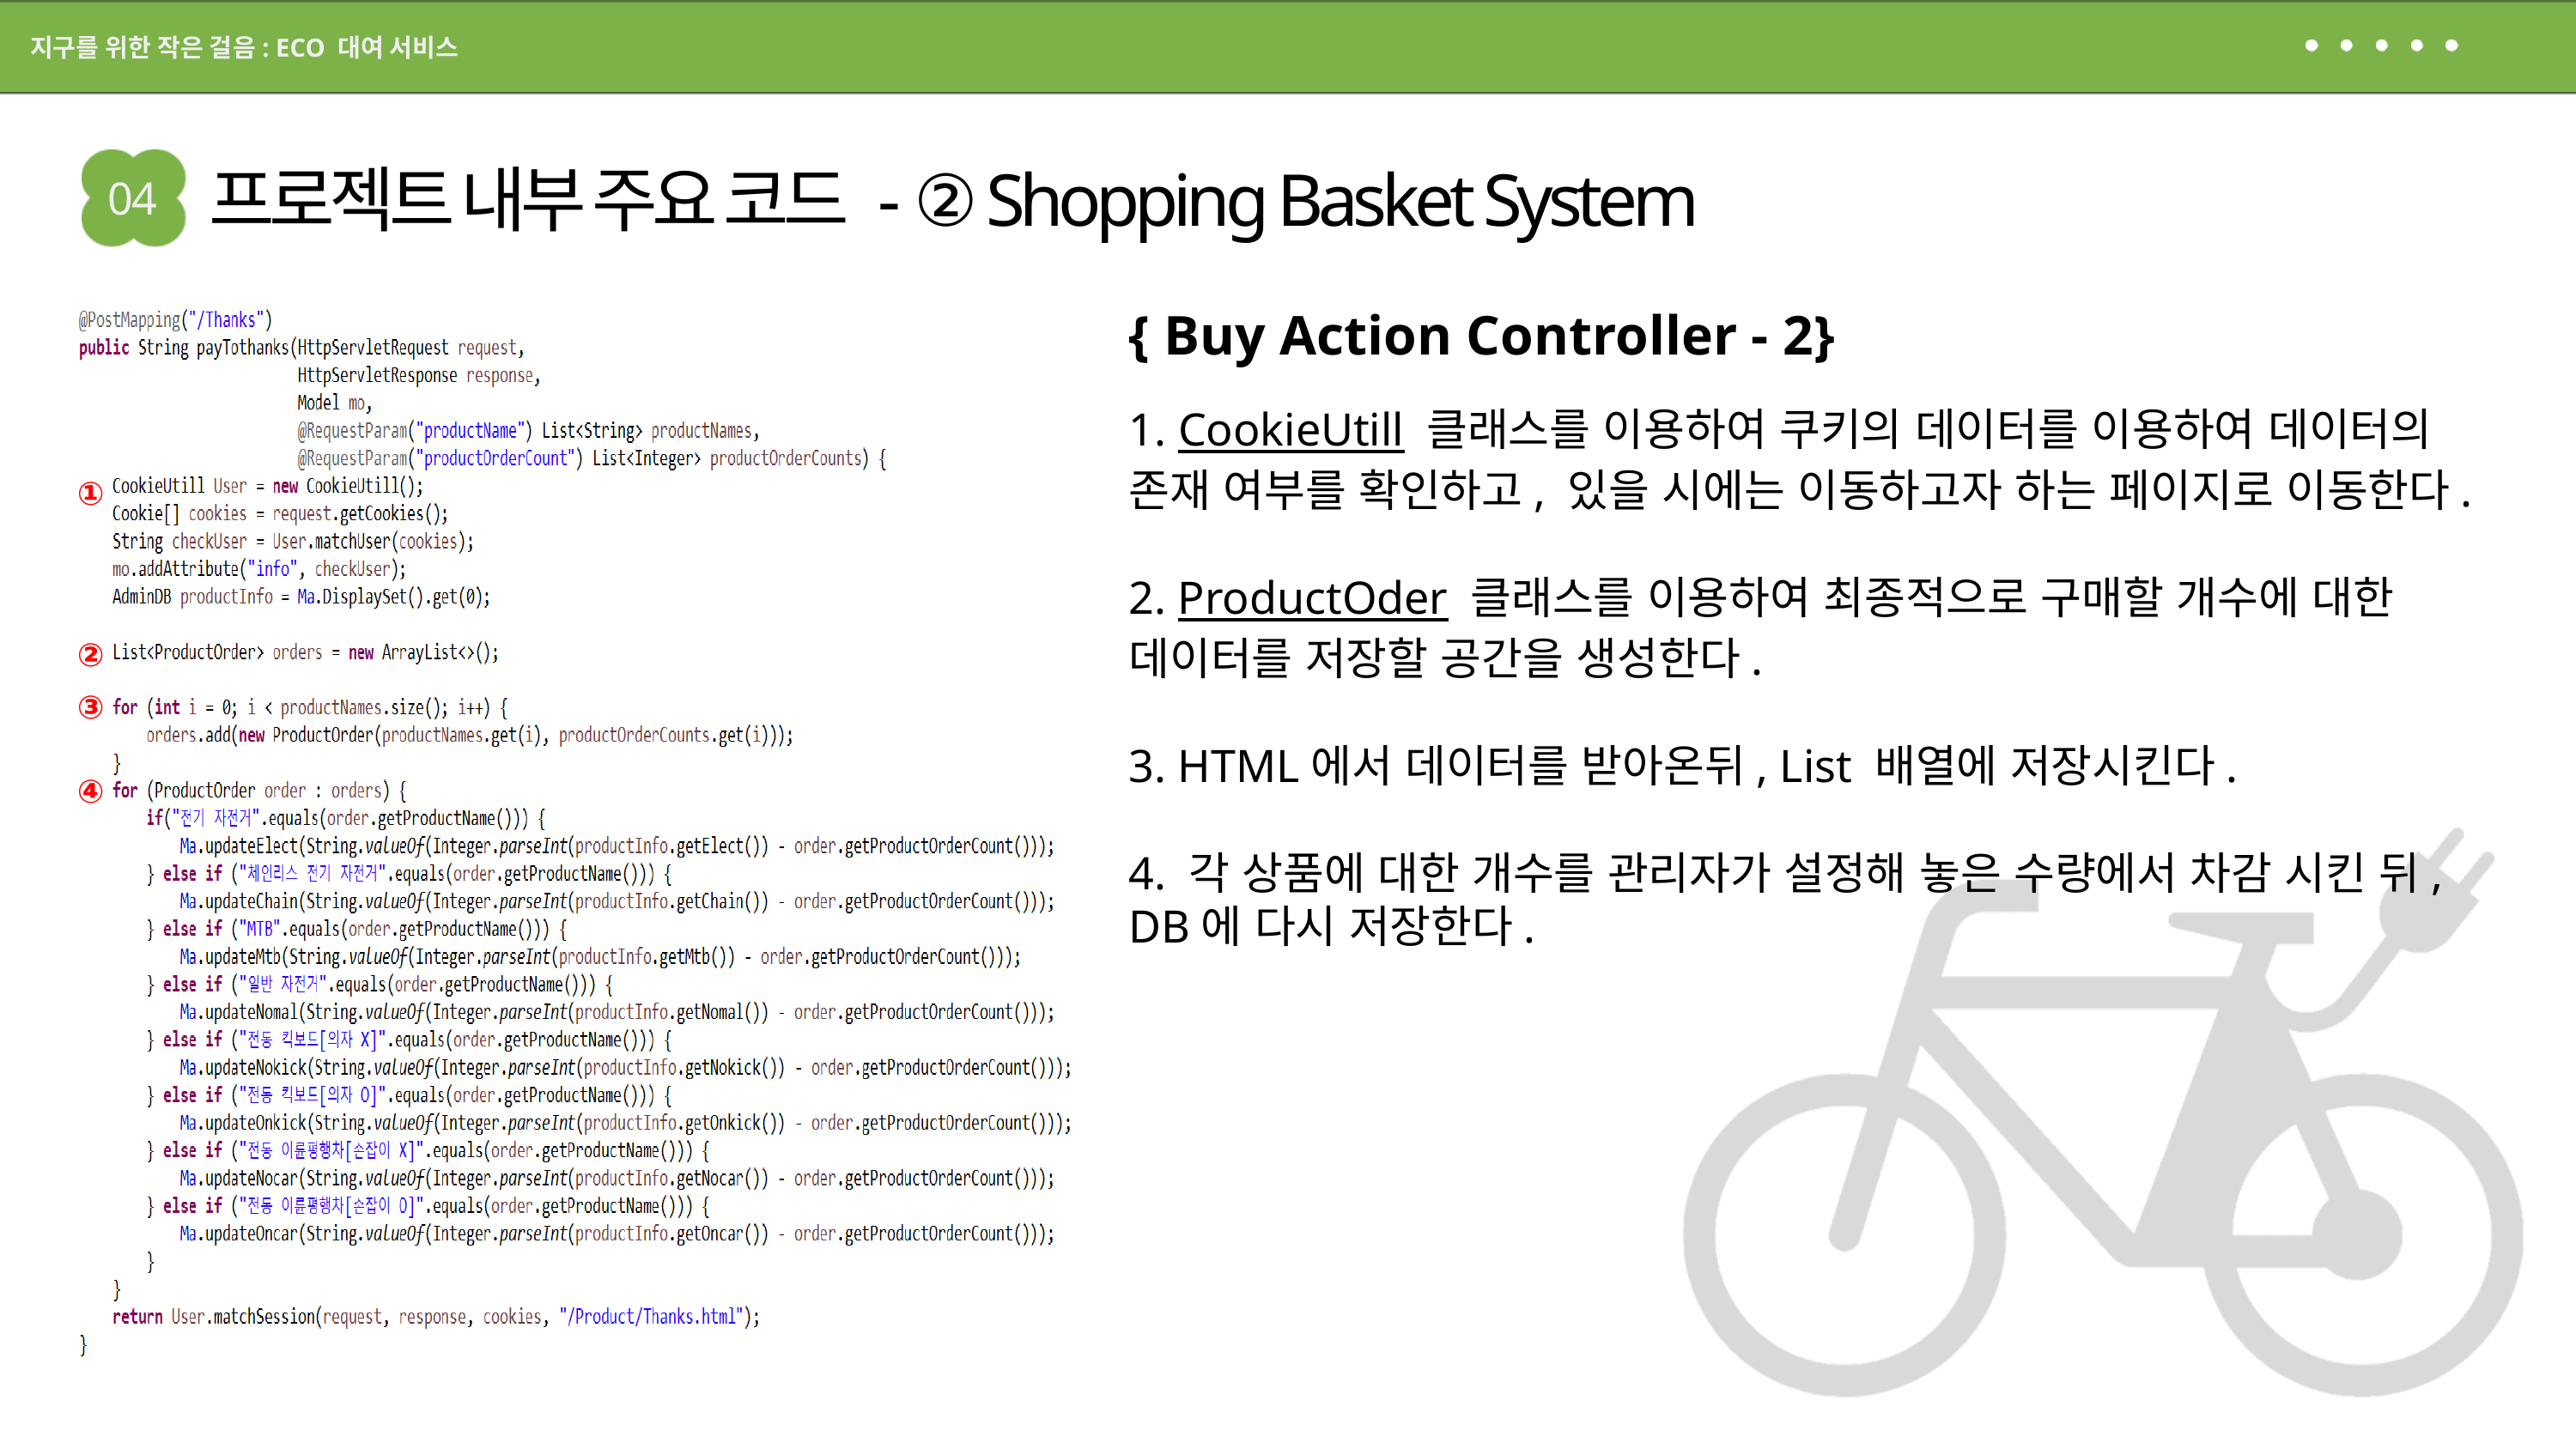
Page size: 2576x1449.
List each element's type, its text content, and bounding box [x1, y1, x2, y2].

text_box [1680, 825, 2527, 1401]
text_box { Buy Action Controller - 2} [1115, 294, 2512, 373]
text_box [2341, 39, 2354, 53]
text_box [67, 149, 197, 248]
text_box 프로젝트 내부 주요 코드 - ② Shopping Basket System [196, 148, 2287, 247]
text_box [2375, 39, 2389, 53]
picture [64, 294, 1074, 1358]
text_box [0, 10, 2576, 90]
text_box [2410, 39, 2424, 53]
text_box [0, 91, 2576, 94]
text_box 1. CookieUtill 클래스를 이용하여 쿠키의 데이터를 이용하여 데이터의 존재 여부를 확인하고, 있을 시에는 이동하고자 하는 페이지로 이동한다. 2. ProductOder 클래스를 이용하여 최종적으로 구매할 개수에 대한 데이터를 저장할 공간을 생성한다. 3. HTML에서 데이터를 받아온뒤, List 배열에 저장시킨다. 4. 각 상품에 대한 개수를 관리자가 설정해 놓은 수량에서 차감 시킨 뒤, DB에 다시 저장한다. [1115, 395, 2512, 959]
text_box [2445, 39, 2459, 53]
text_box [2306, 39, 2319, 53]
